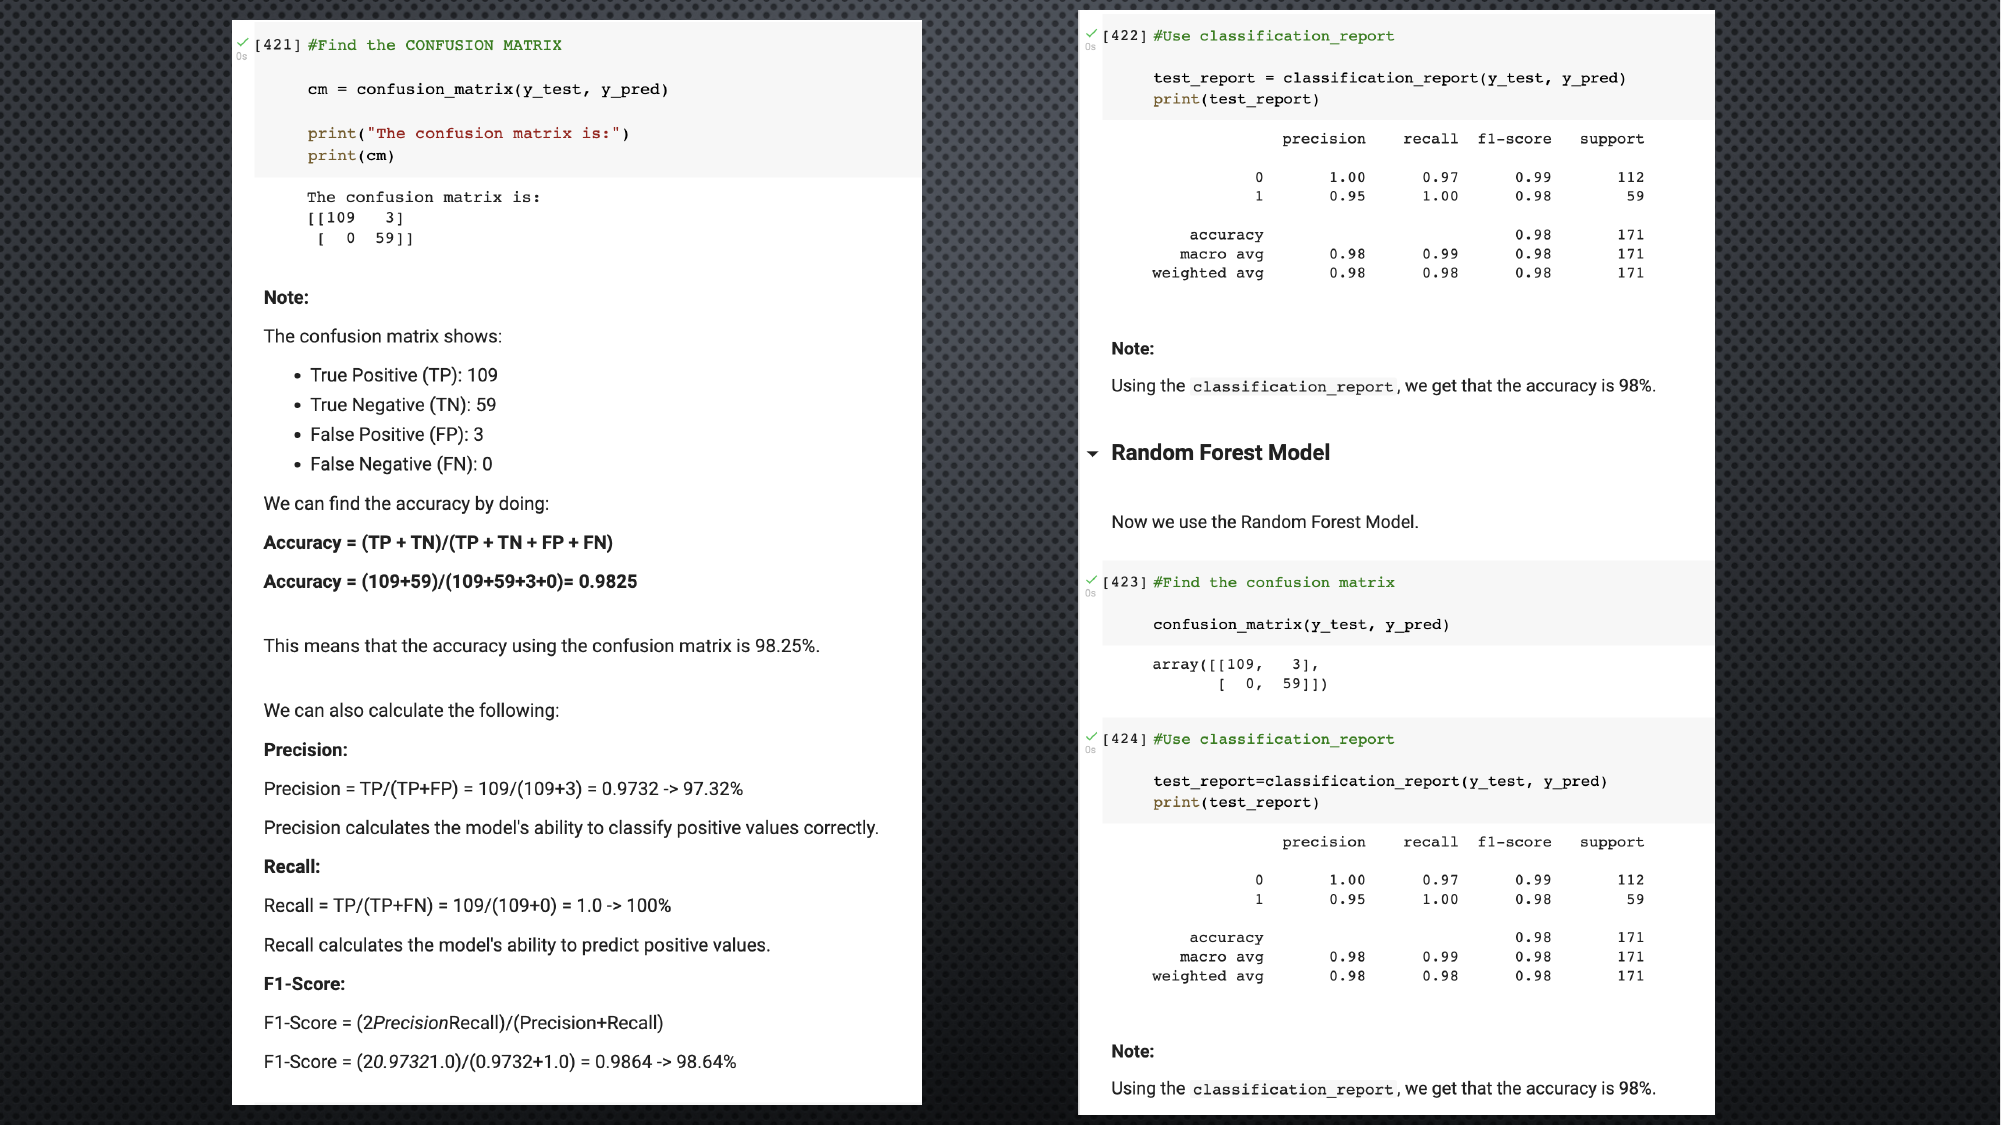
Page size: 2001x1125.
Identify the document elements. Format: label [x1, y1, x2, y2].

picture [232, 19, 922, 1106]
picture [1078, 9, 1715, 1116]
